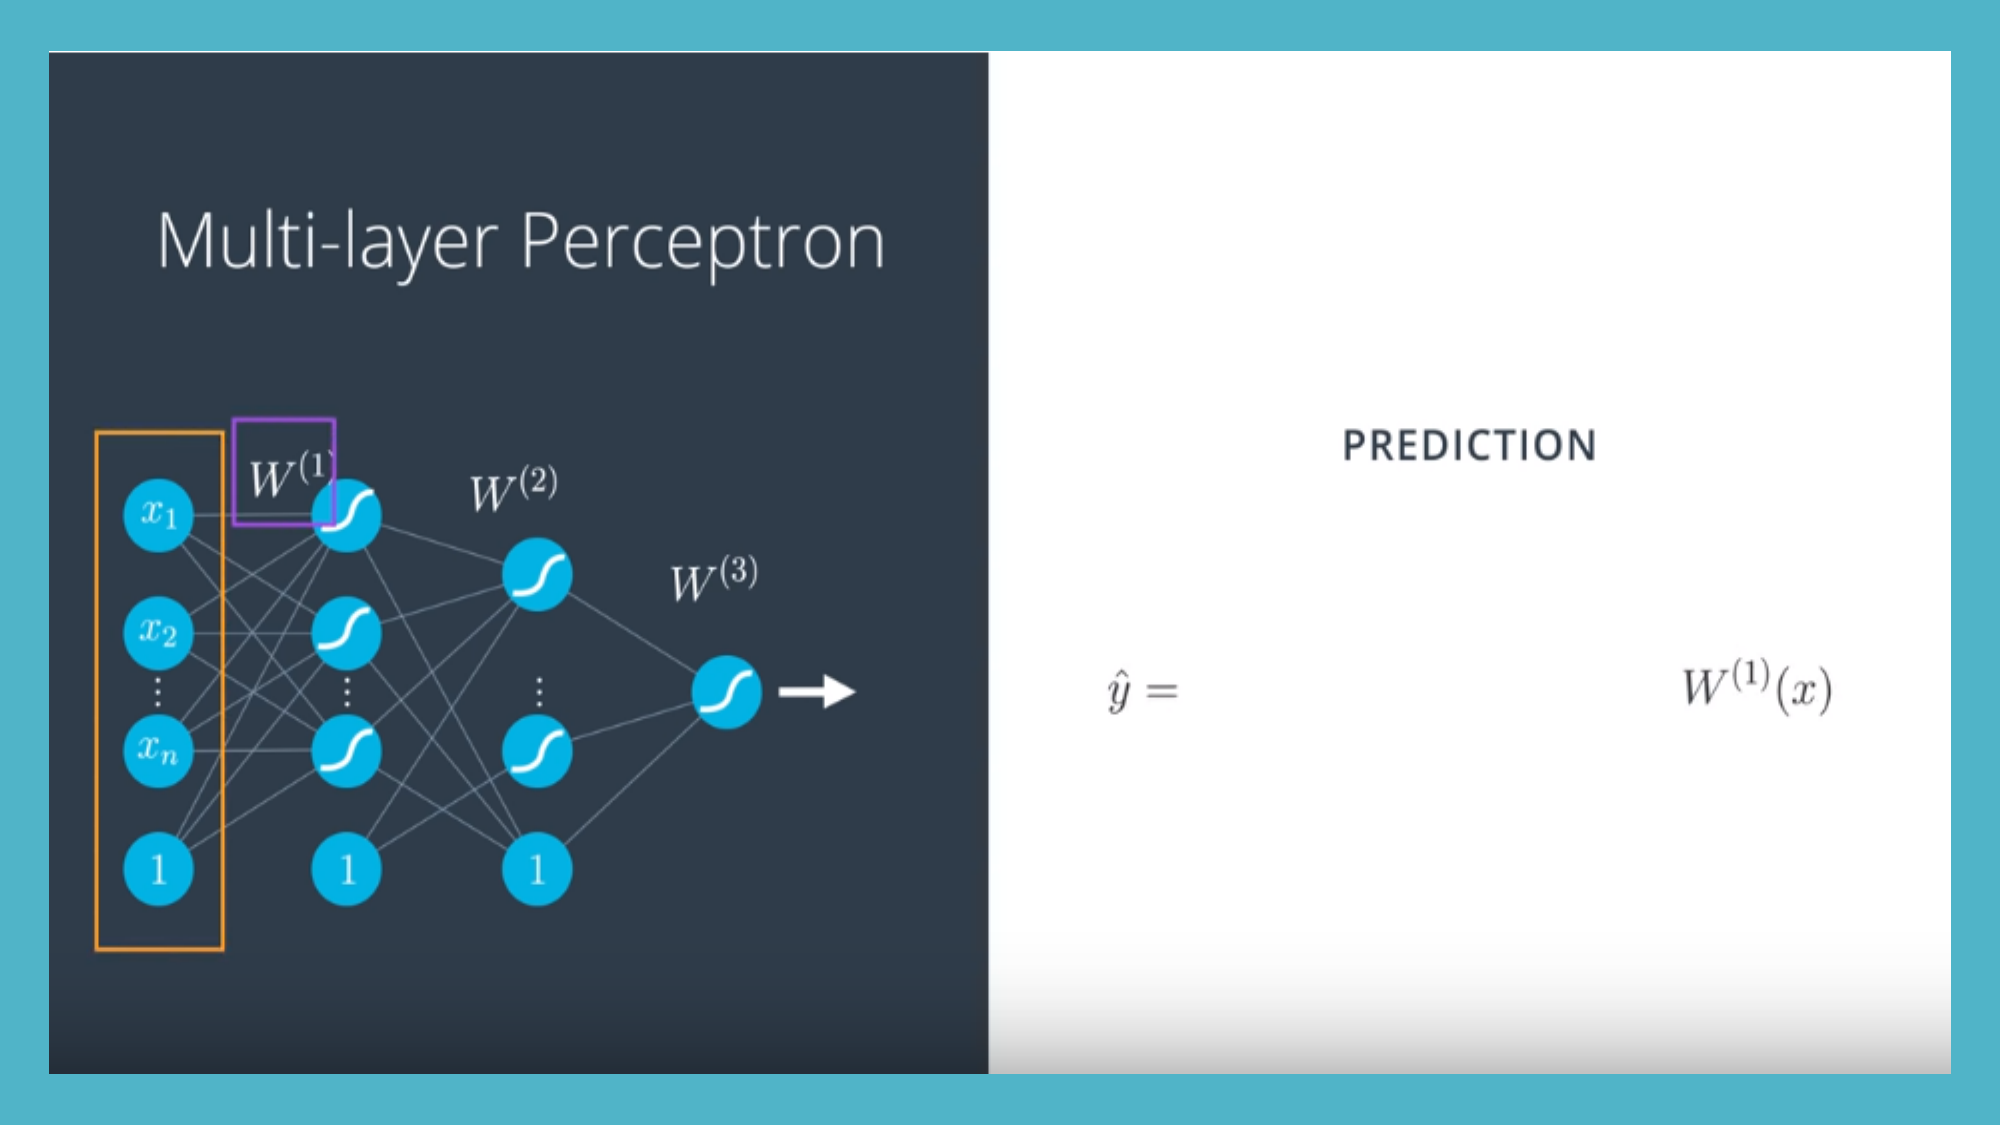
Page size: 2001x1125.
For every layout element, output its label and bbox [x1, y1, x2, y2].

picture [49, 51, 1951, 1074]
